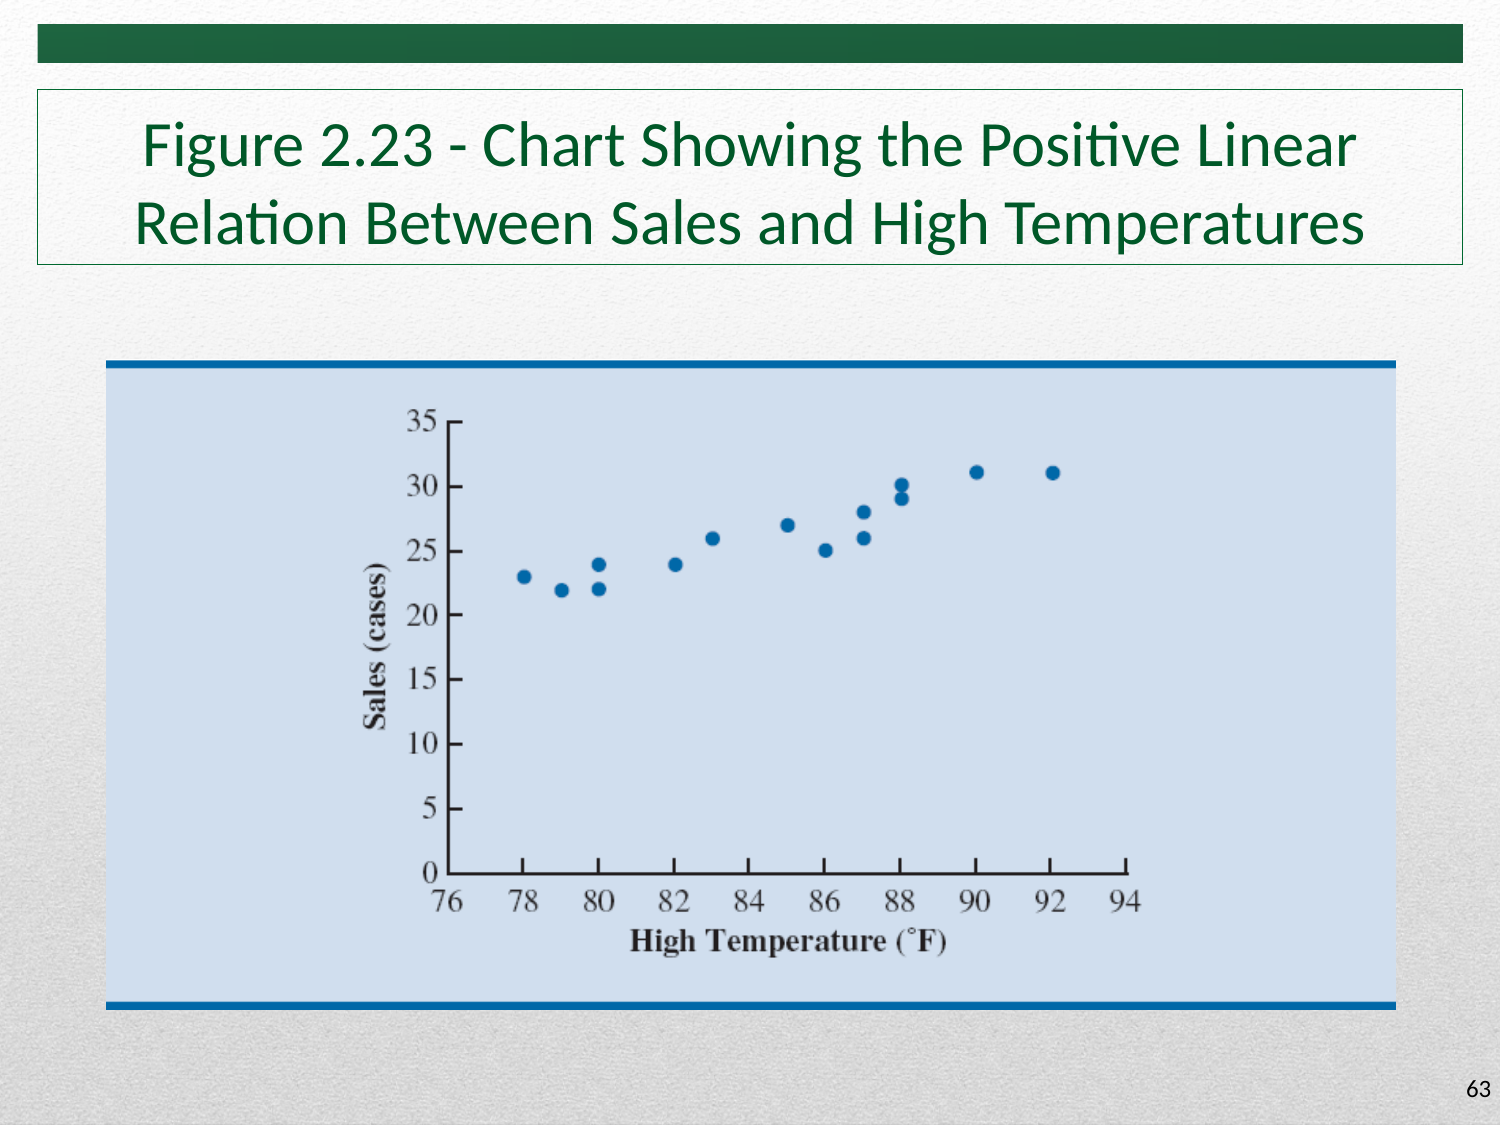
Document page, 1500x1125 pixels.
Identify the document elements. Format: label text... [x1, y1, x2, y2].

title Figure 2.23 - Chart Showing the Positive Linear Relation Between Sales and High Temperatures [37, 89, 1463, 265]
picture [105, 358, 1397, 1011]
picture [37, 24, 1463, 63]
slide_number 63 [1381, 1065, 1500, 1125]
